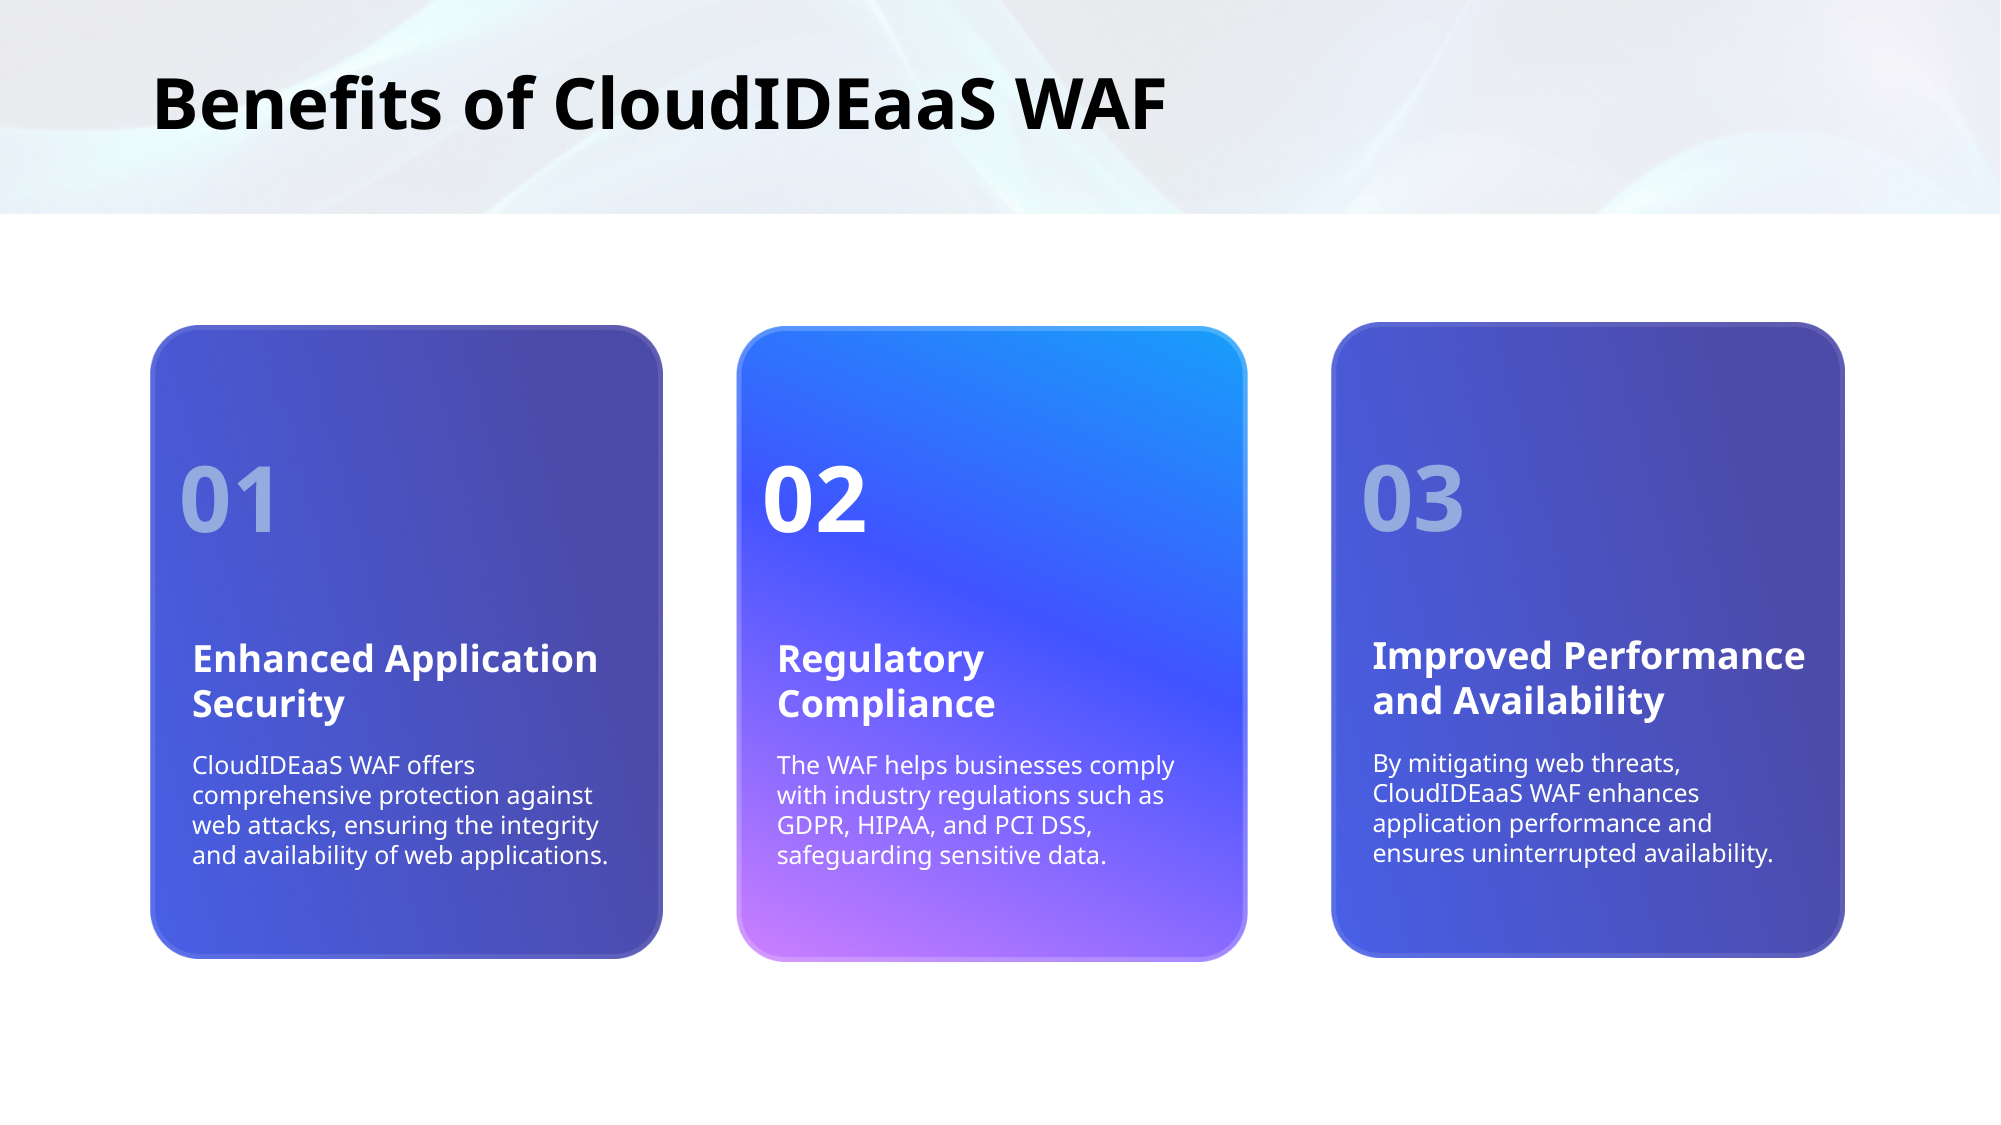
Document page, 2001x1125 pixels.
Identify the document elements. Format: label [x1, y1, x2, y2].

picture [1331, 322, 1845, 958]
picture [0, 0, 2000, 214]
picture [736, 326, 1248, 962]
picture [150, 325, 663, 959]
